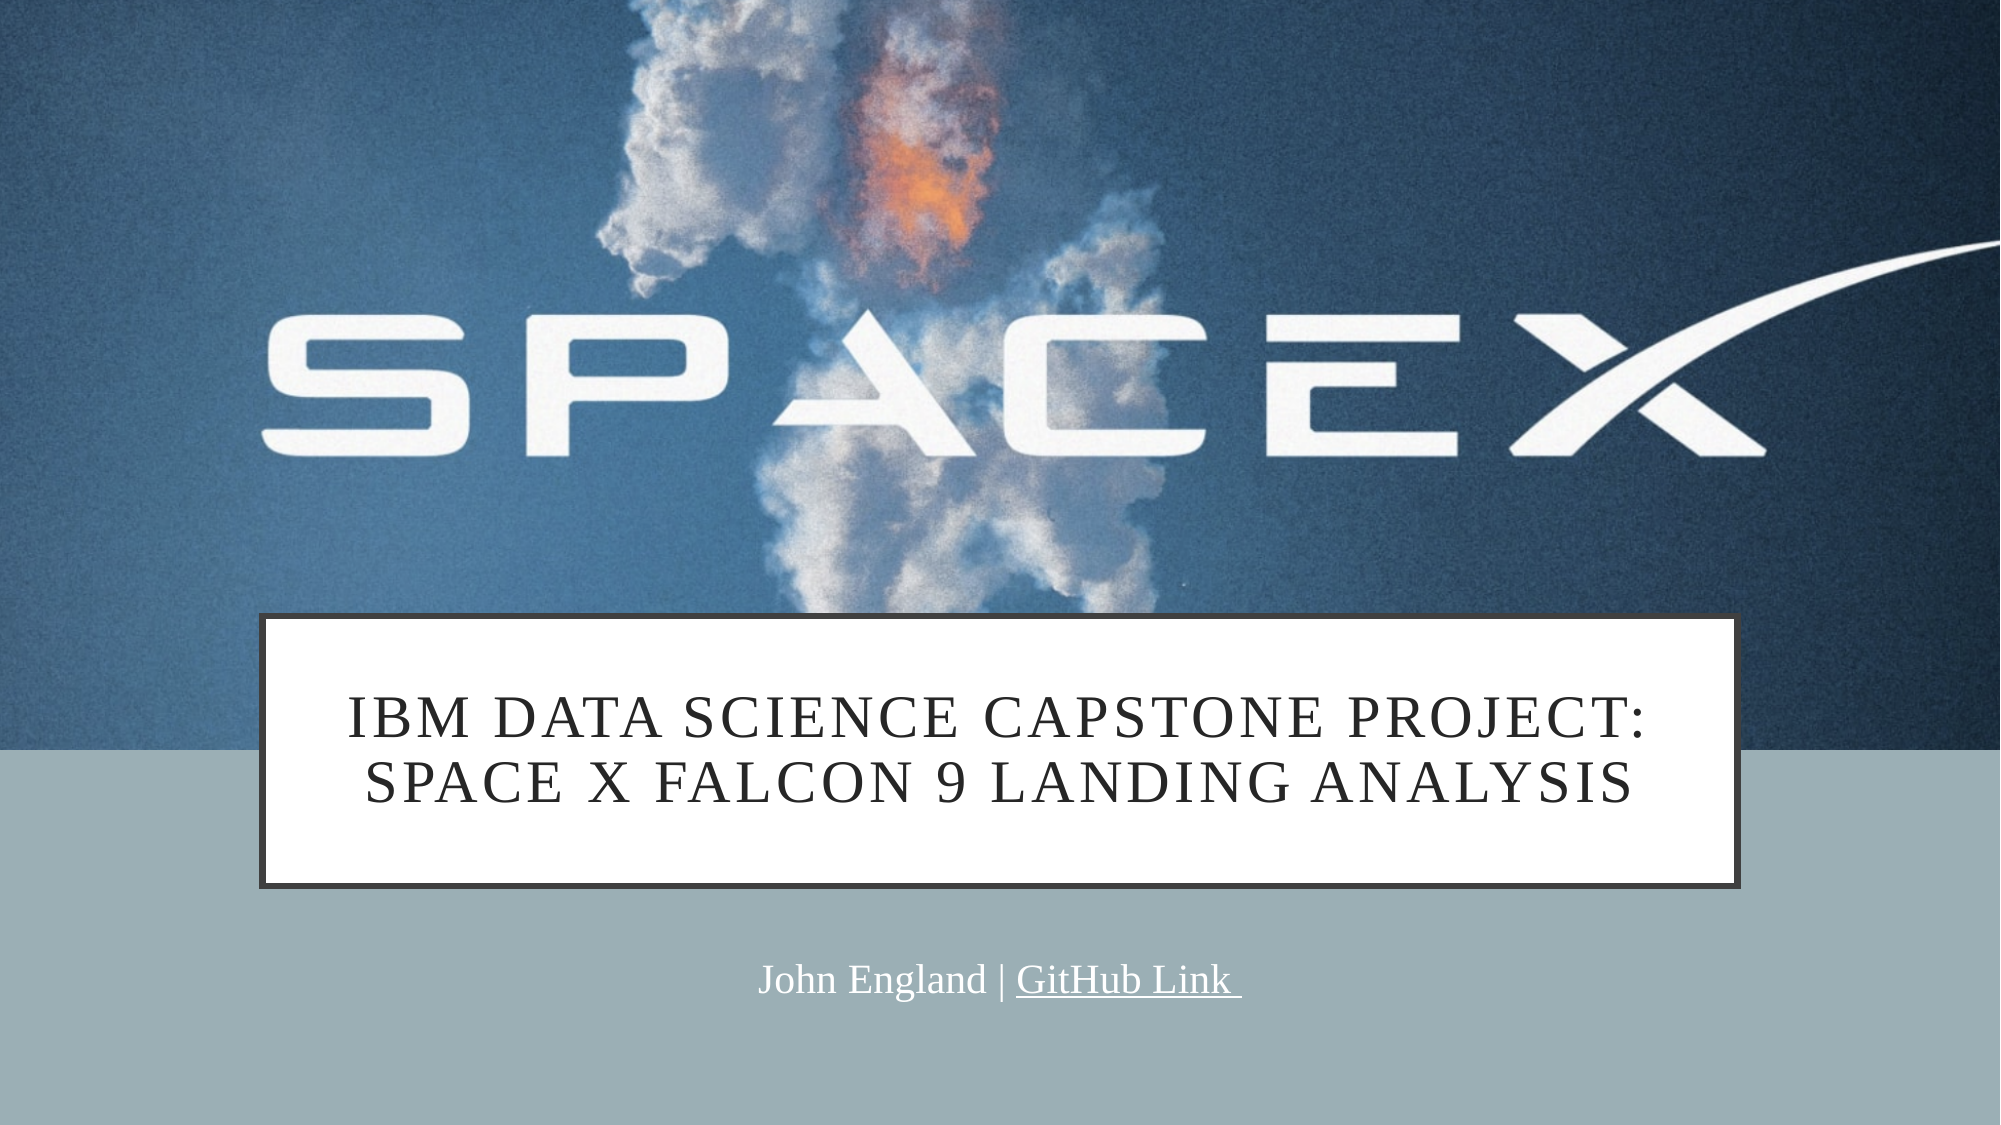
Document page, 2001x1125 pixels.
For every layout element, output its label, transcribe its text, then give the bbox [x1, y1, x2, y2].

title IBM Data Science capstone project: Space x falcon 9 landing analysis [259, 750, 1741, 889]
picture [0, 0, 2000, 750]
subtitle John England | GitHub Link [442, 943, 1558, 1029]
